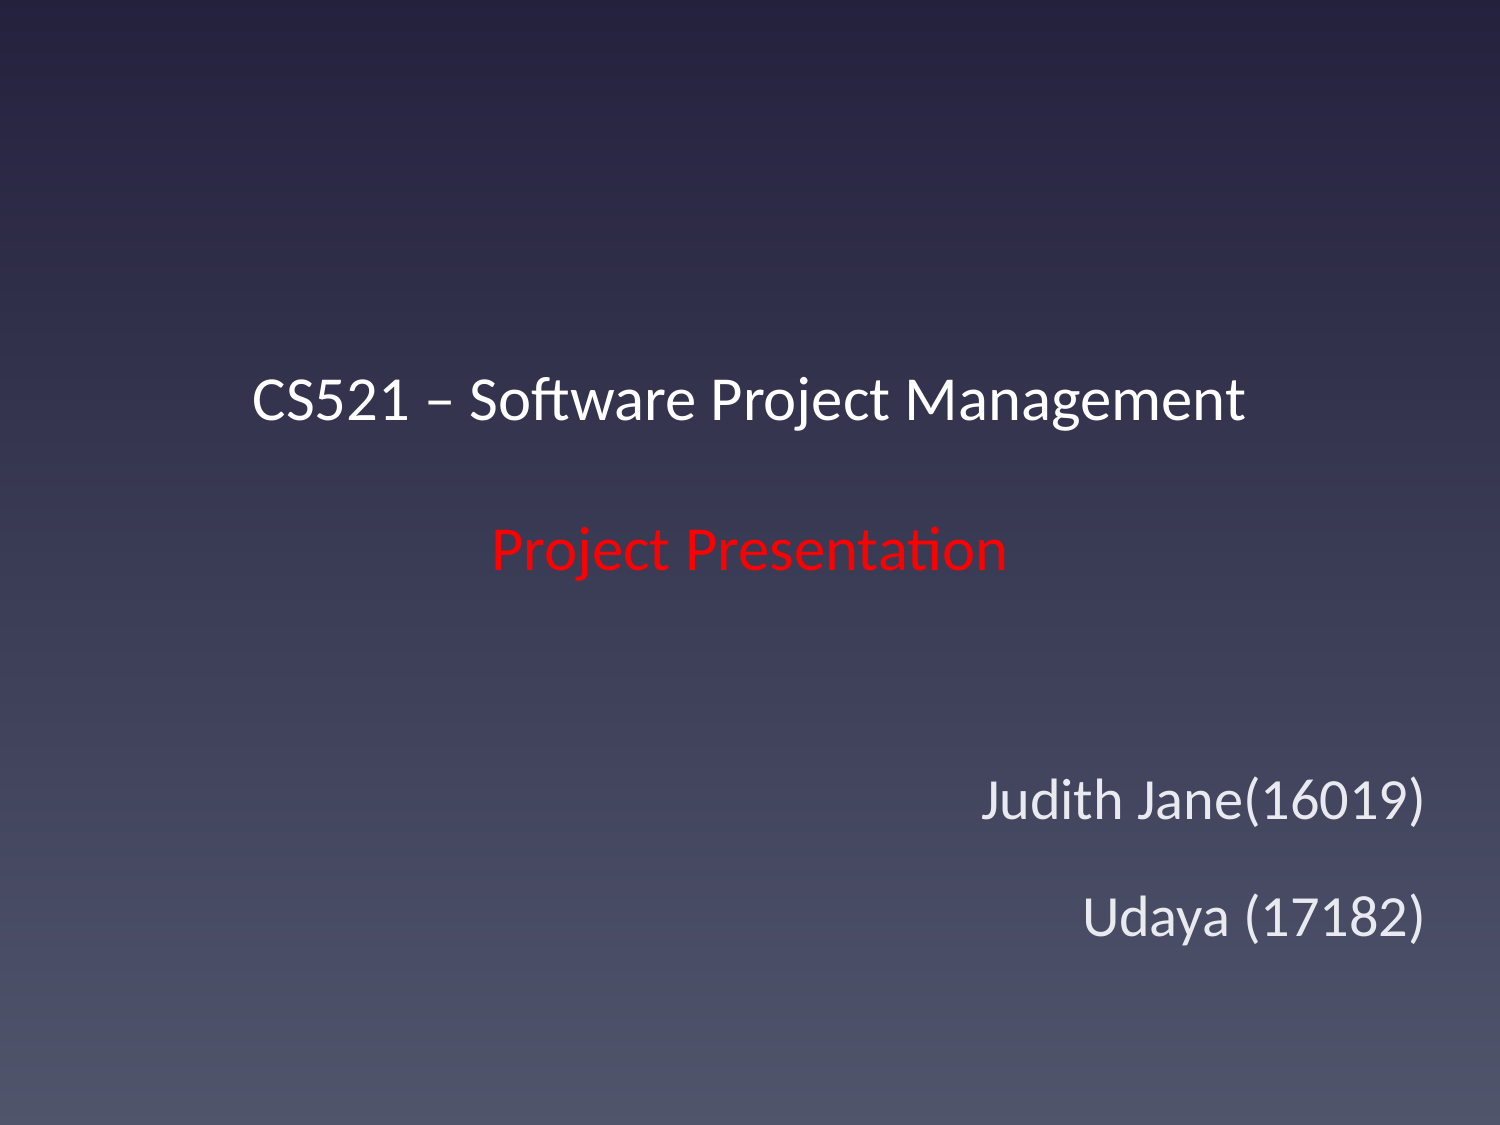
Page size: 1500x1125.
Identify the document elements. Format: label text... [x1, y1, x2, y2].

subtitle Judith Jane(16019) Udaya (17182) [67, 637, 1442, 1091]
title CS521 – Software Project Management Project Presentation [112, 349, 1388, 591]
